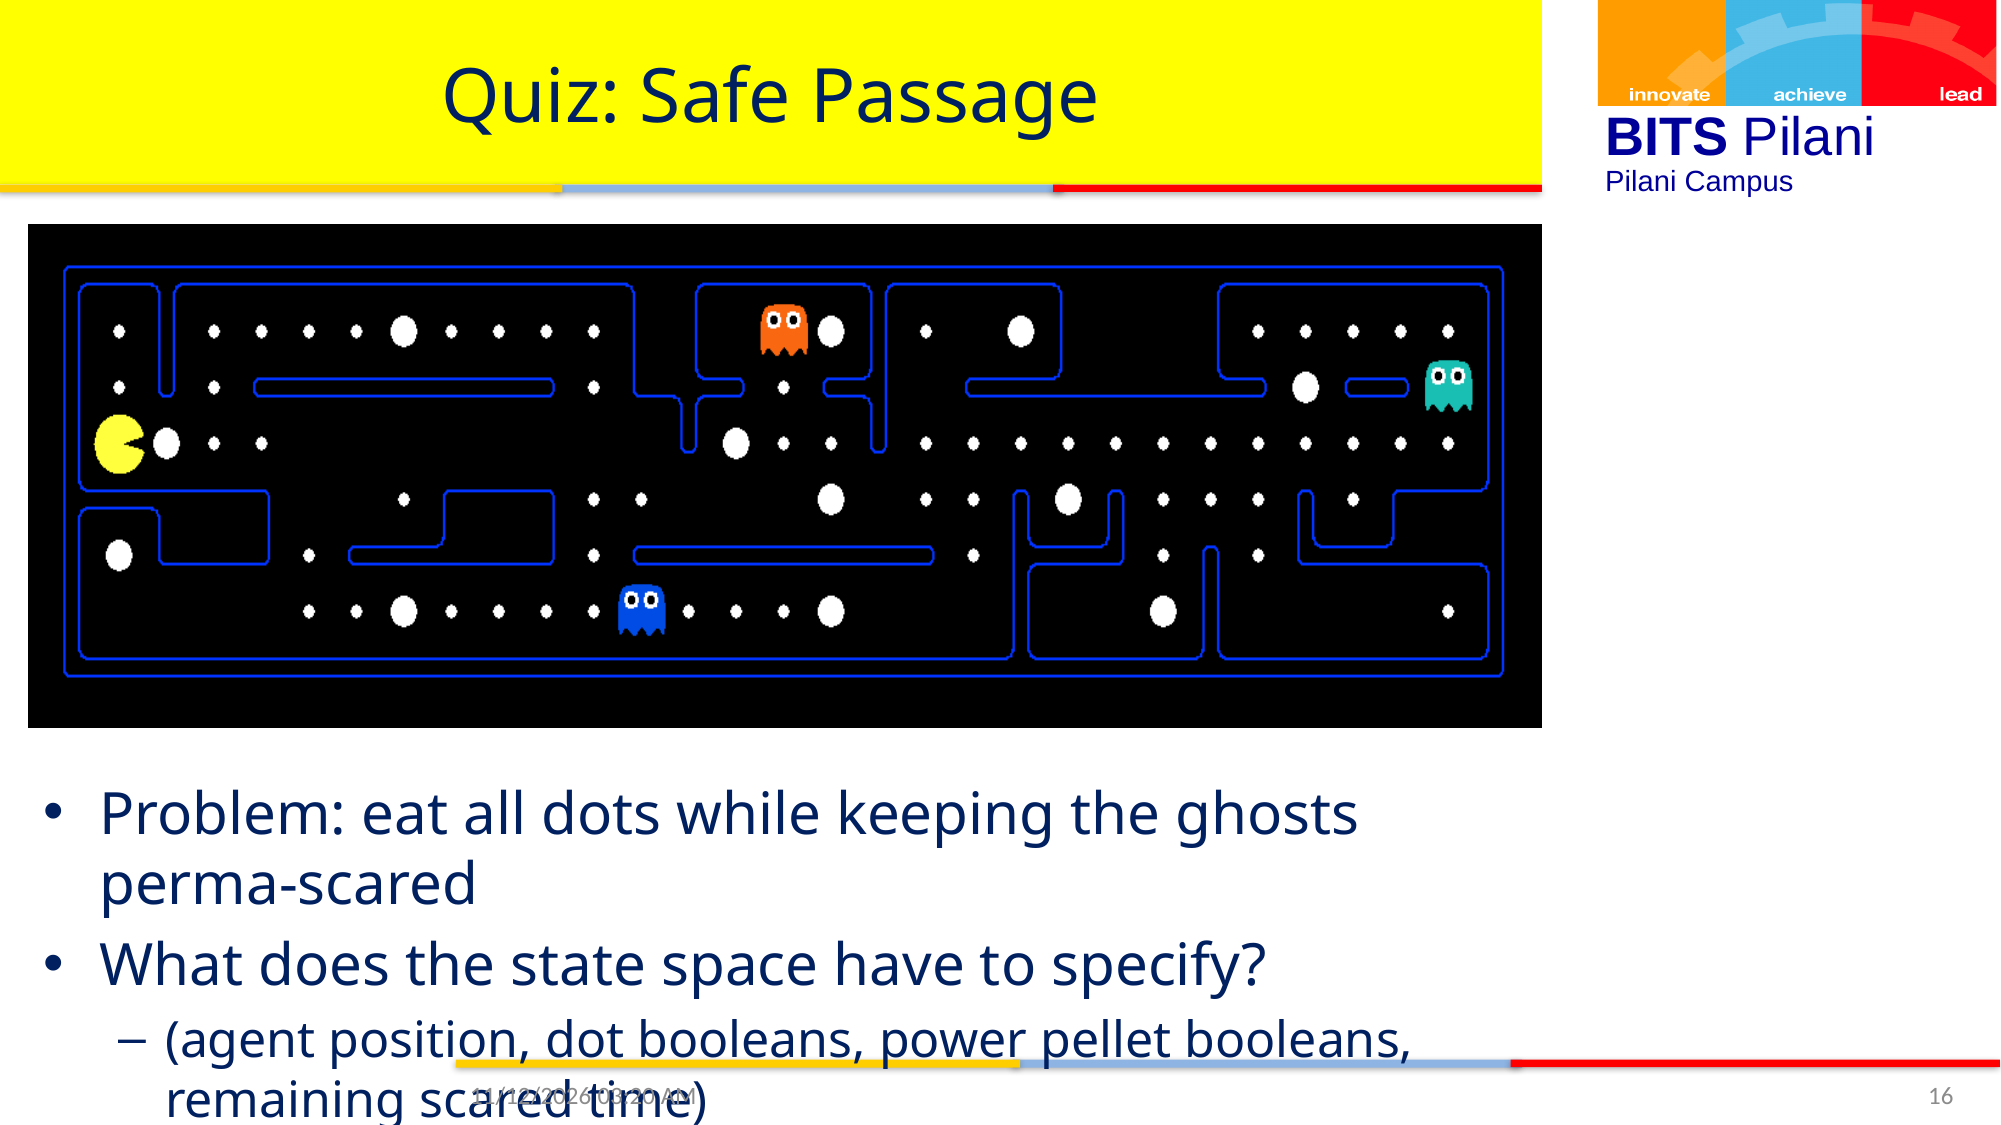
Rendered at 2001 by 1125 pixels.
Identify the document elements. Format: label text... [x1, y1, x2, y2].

picture [27, 224, 1543, 729]
title Quiz: Safe Passage [0, 0, 1543, 185]
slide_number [455, 1065, 922, 1125]
list Problem: eat all dots while keeping the ghosts perma-scared What does the state space have to specify? (agent position, dot booleans, power pellet booleans, remaining scared time) [27, 767, 1543, 977]
picture [1597, 0, 1997, 106]
slide_number 16 [1749, 1065, 1969, 1125]
